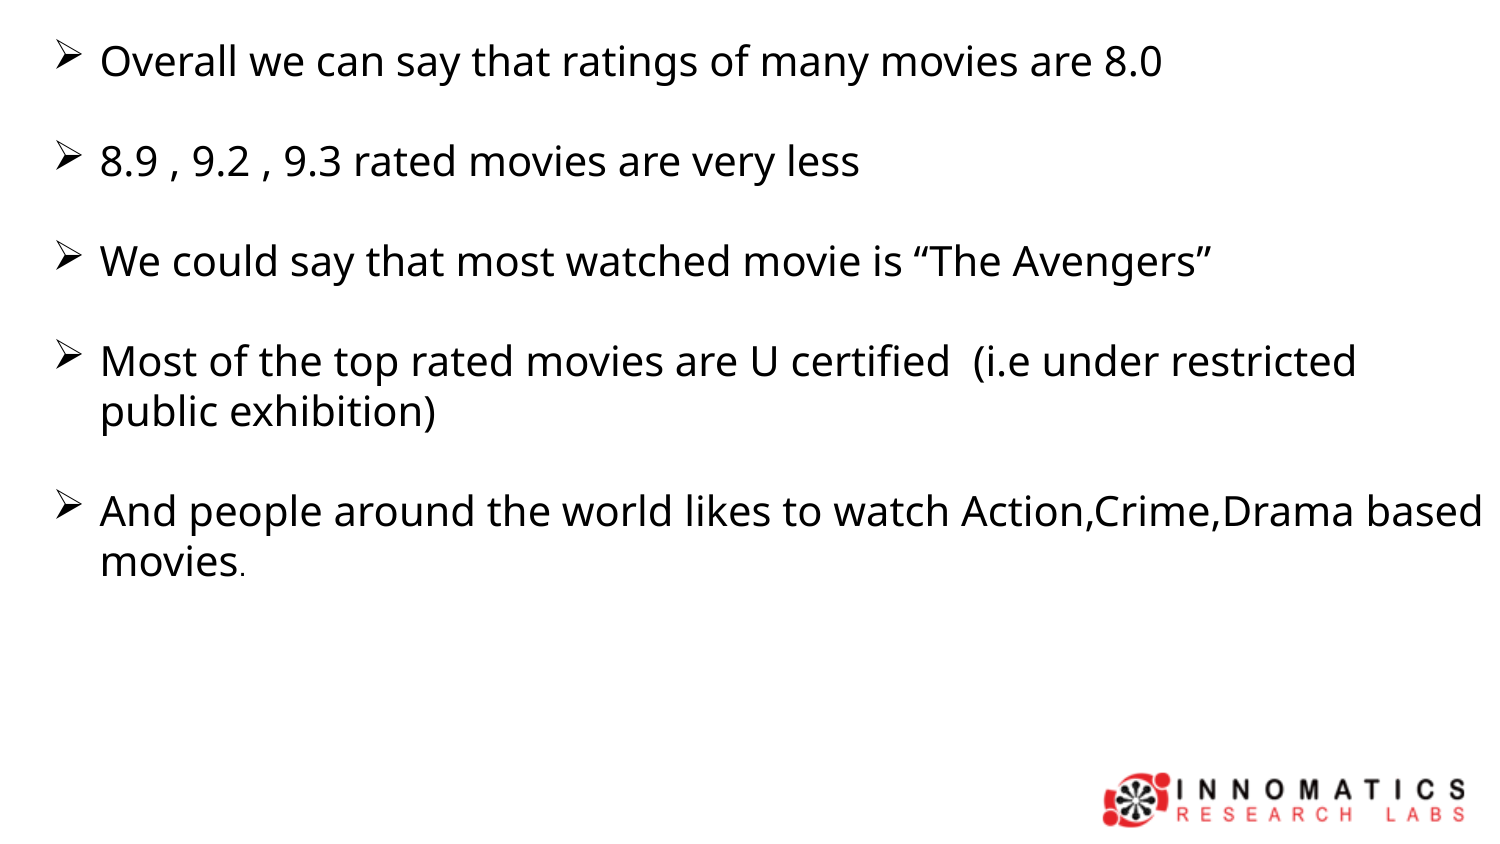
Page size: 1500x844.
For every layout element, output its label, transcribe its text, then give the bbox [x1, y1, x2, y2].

text_box Overall we can say that ratings of many movies are 8.0 8.9 , 9.2 , 9.3 rated movies are very less We could say that most watched movie is “The Avengers” Most of the top rated movies are U certified (i.e under restricted public exhibition) And people around the world likes to watch Action,Crime,Drama based movies. [37, 27, 1500, 593]
picture [1084, 760, 1482, 844]
